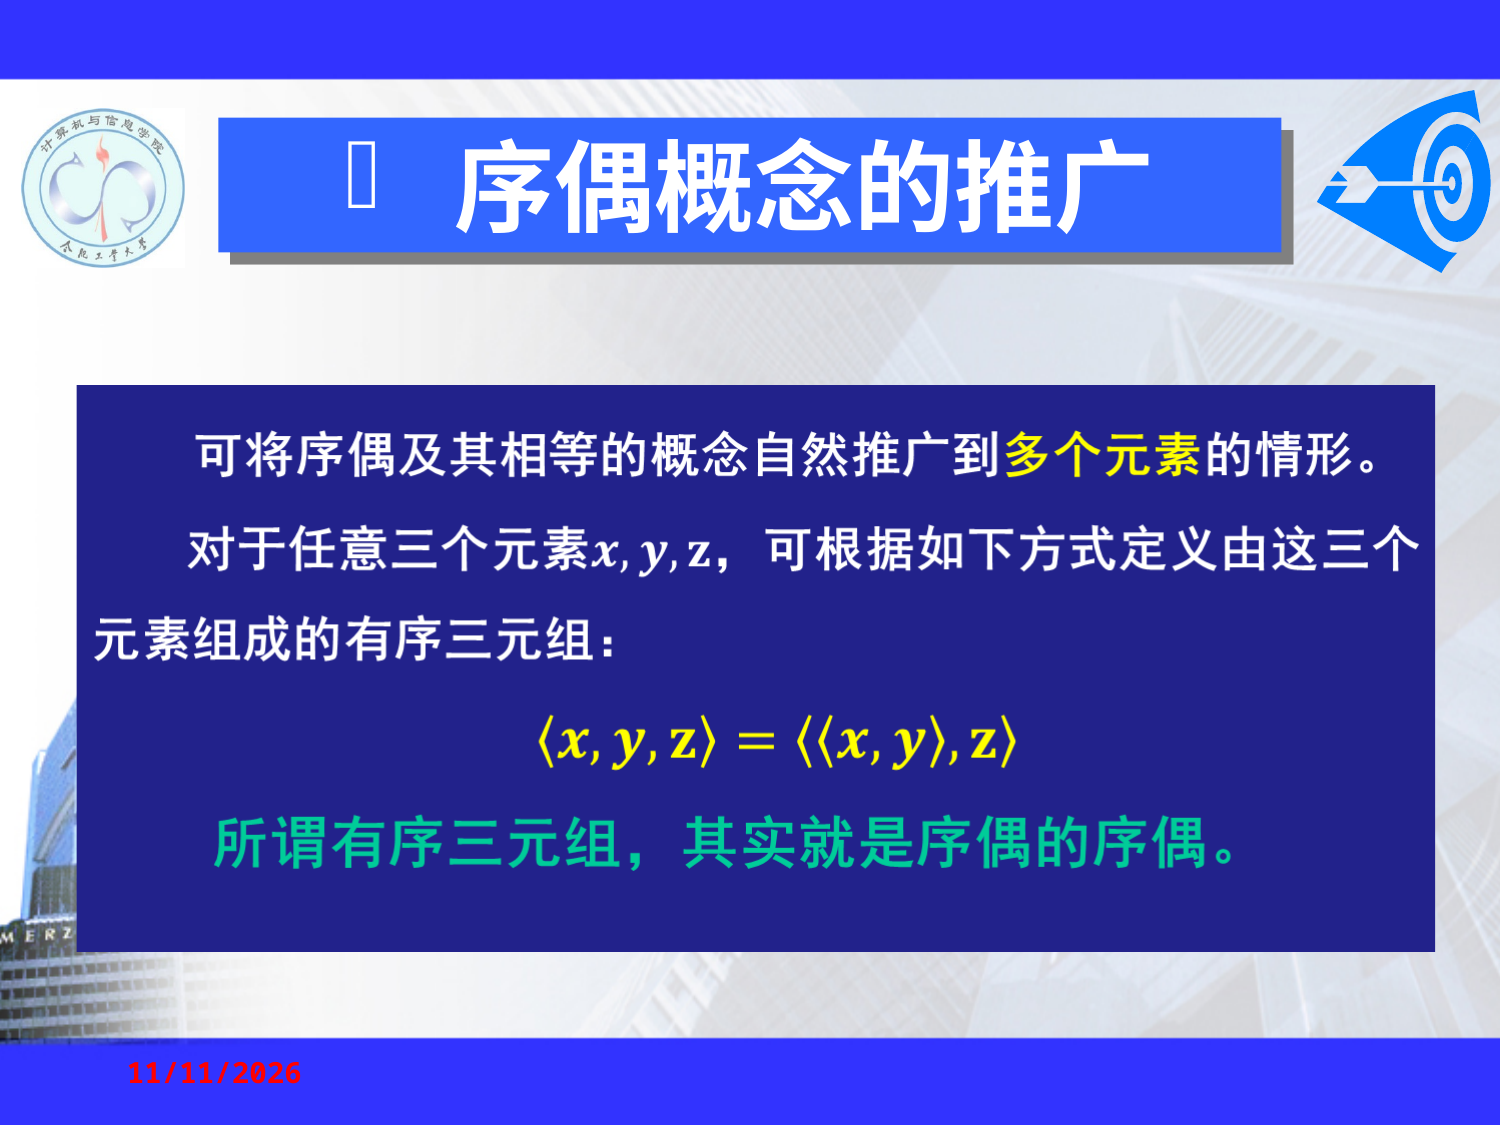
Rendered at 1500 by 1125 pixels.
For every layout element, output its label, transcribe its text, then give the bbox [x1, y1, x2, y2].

text_box 序偶概念的推广 [218, 117, 1282, 253]
picture [0, 0, 1500, 1125]
text_box 2020/9/7 [112, 1046, 425, 1122]
text_box [76, 385, 1436, 952]
